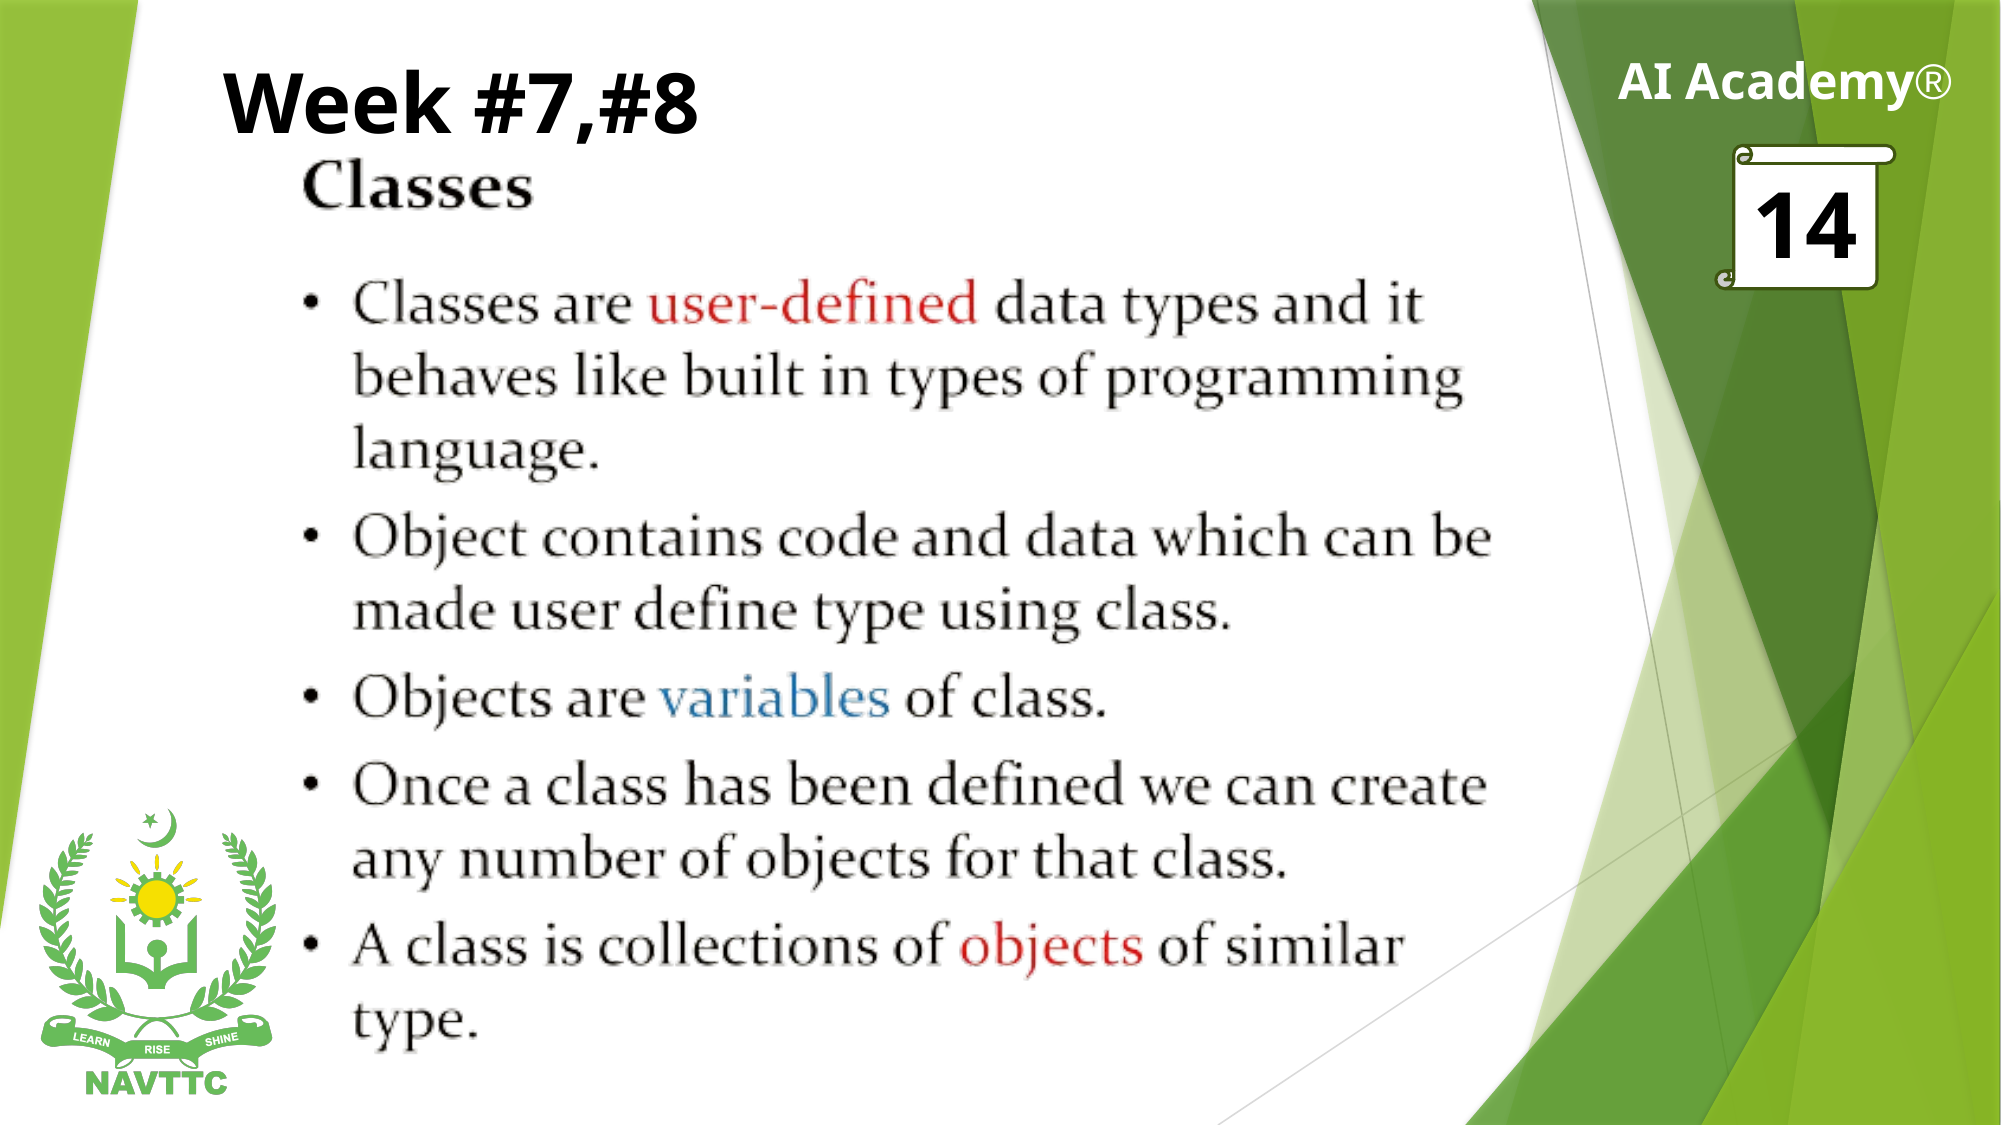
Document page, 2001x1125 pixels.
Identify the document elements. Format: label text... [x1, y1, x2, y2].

text_box 14 [1714, 143, 1897, 291]
text_box AI Academy® [1604, 42, 2000, 118]
picture [0, 58, 1586, 1110]
text_box Week #7,#8 [208, 42, 715, 158]
